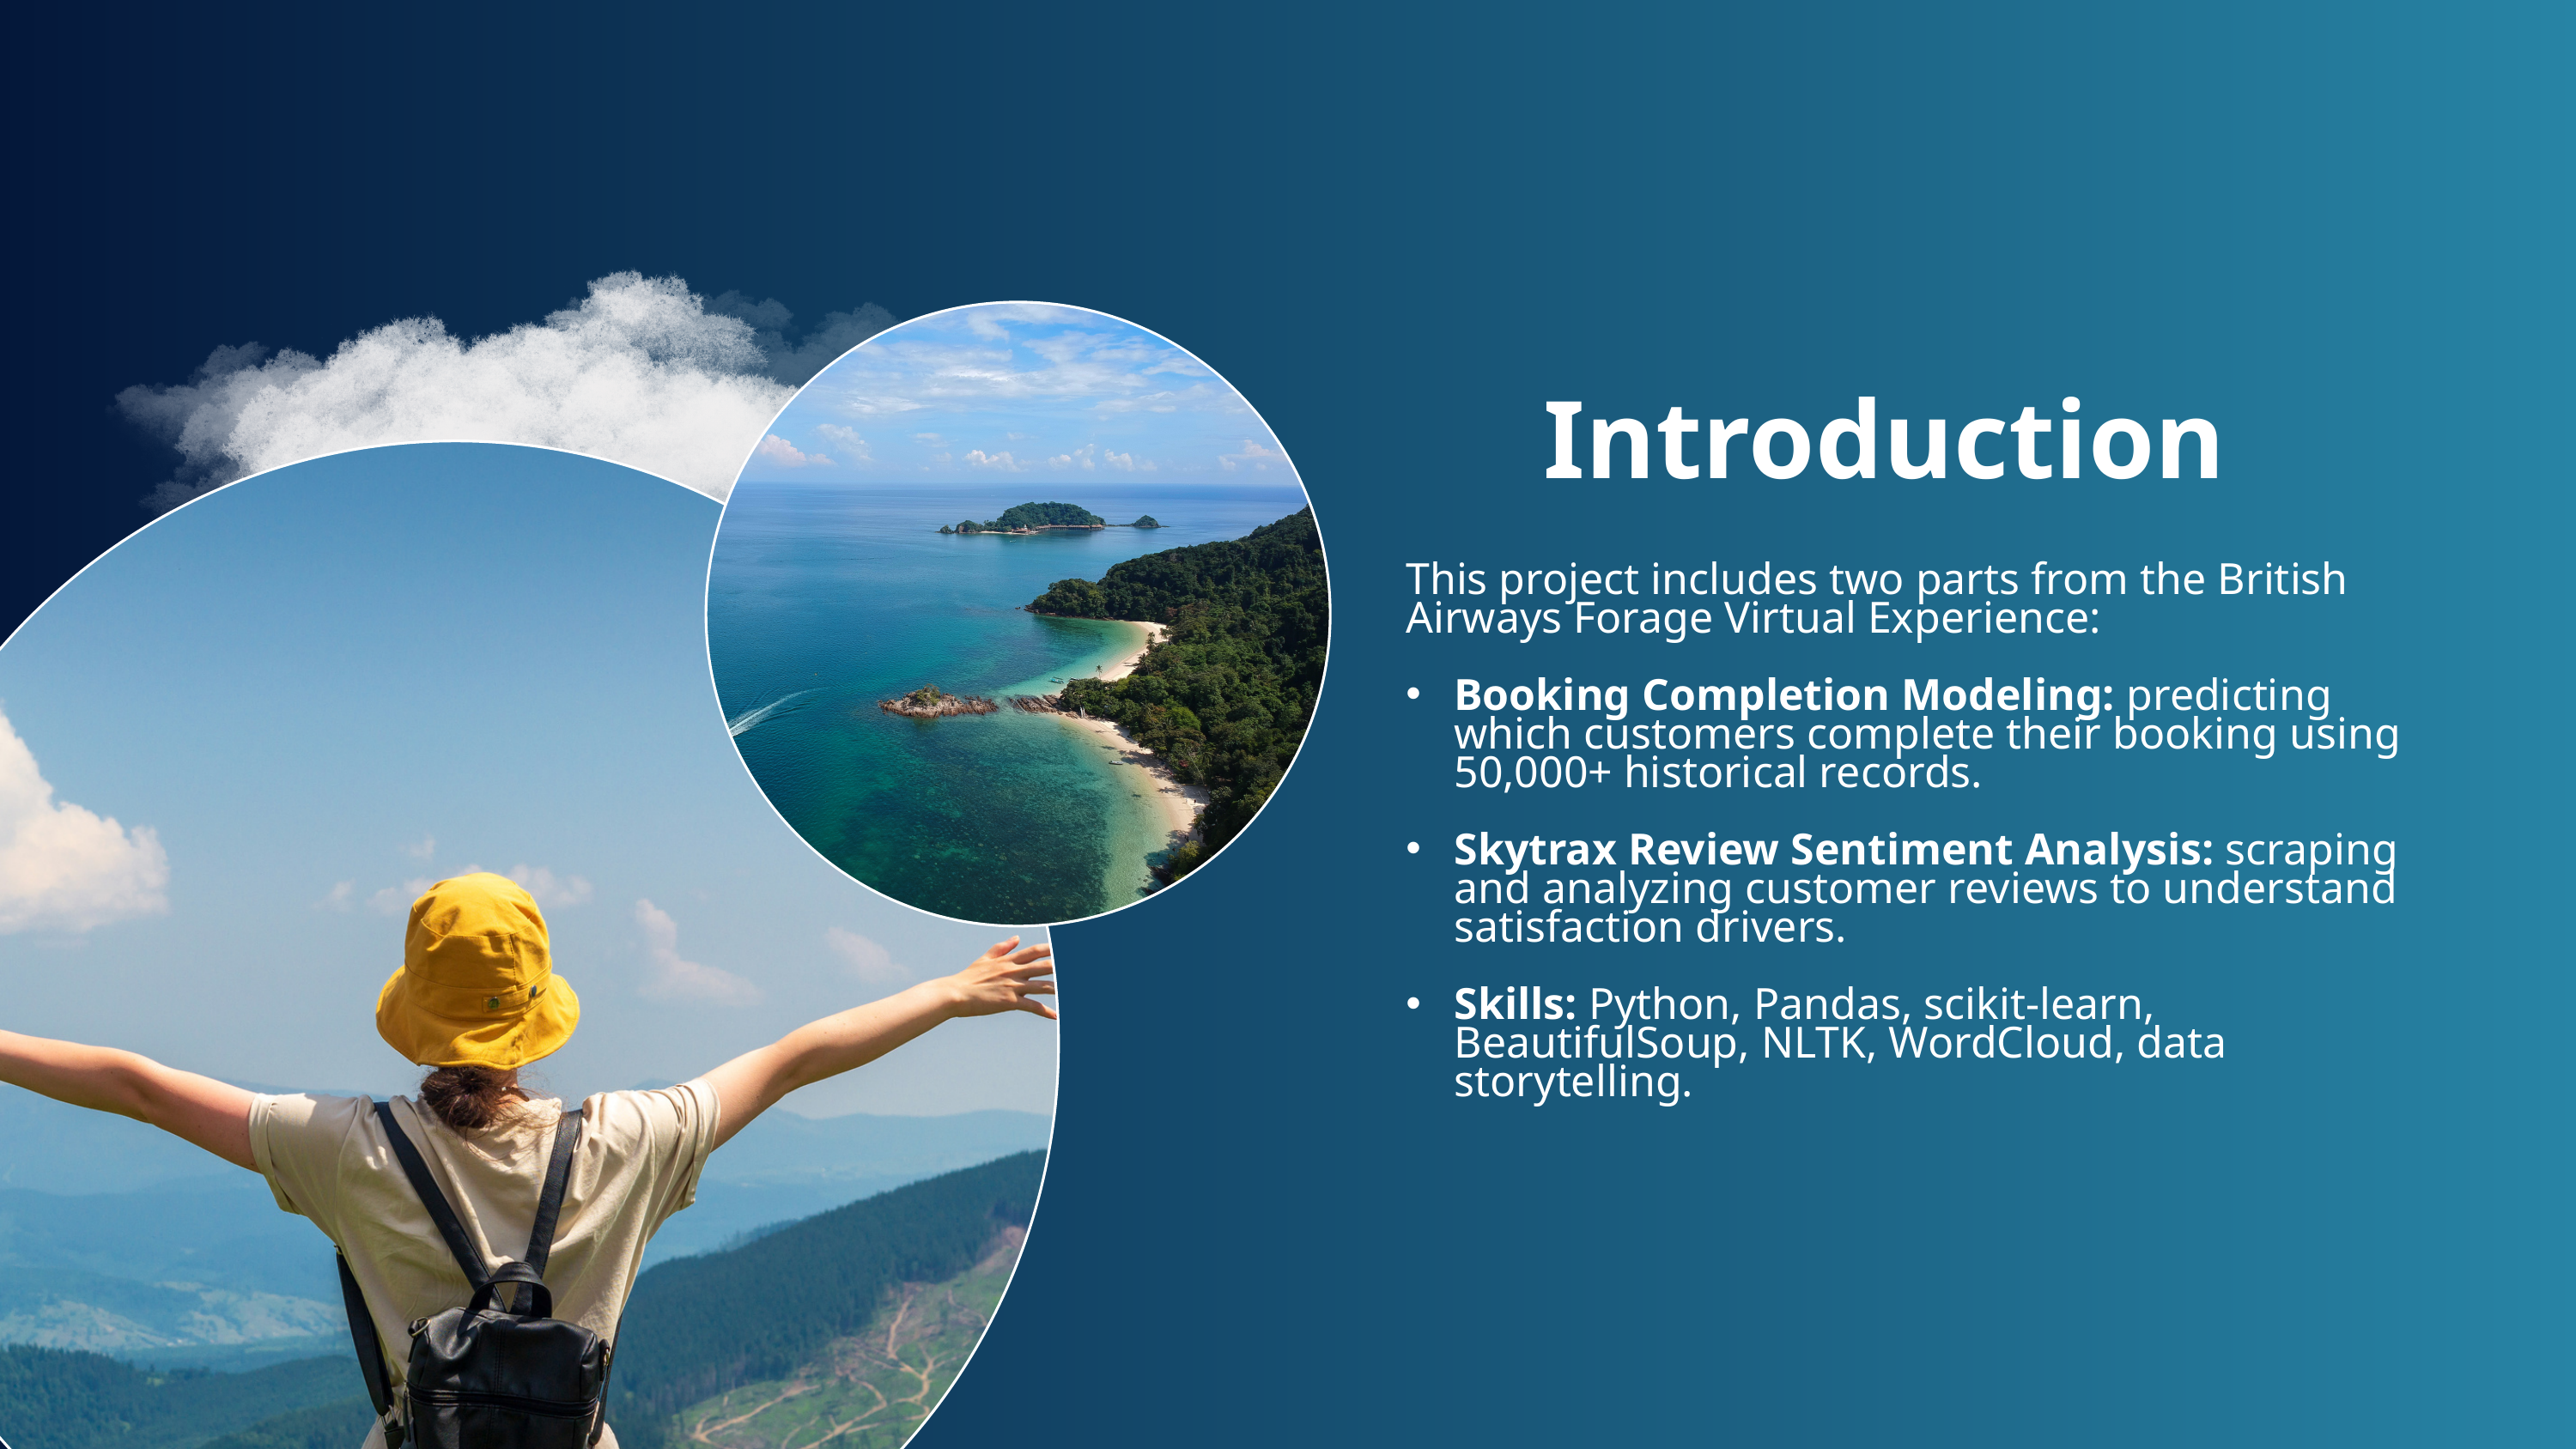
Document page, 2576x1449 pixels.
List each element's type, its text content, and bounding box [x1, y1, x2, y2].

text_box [705, 301, 1331, 927]
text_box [0, 440, 1059, 1449]
text_box Introduction [1472, 371, 2299, 500]
text_box This project includes two parts from the British Airways Forage Virtual Experience: Booking Completion Modeling: predicting which customers complete their booking using 50,000+ historical records. Skytrax Review Sentiment Analysis: scraping and analyzing customer reviews to understand satisfaction drivers. Skills: Python, Pandas, scikit-learn, BeautifulSoup, NLTK, WordCloud, data storytelling. [1406, 564, 2415, 1106]
text_box [94, 266, 961, 439]
